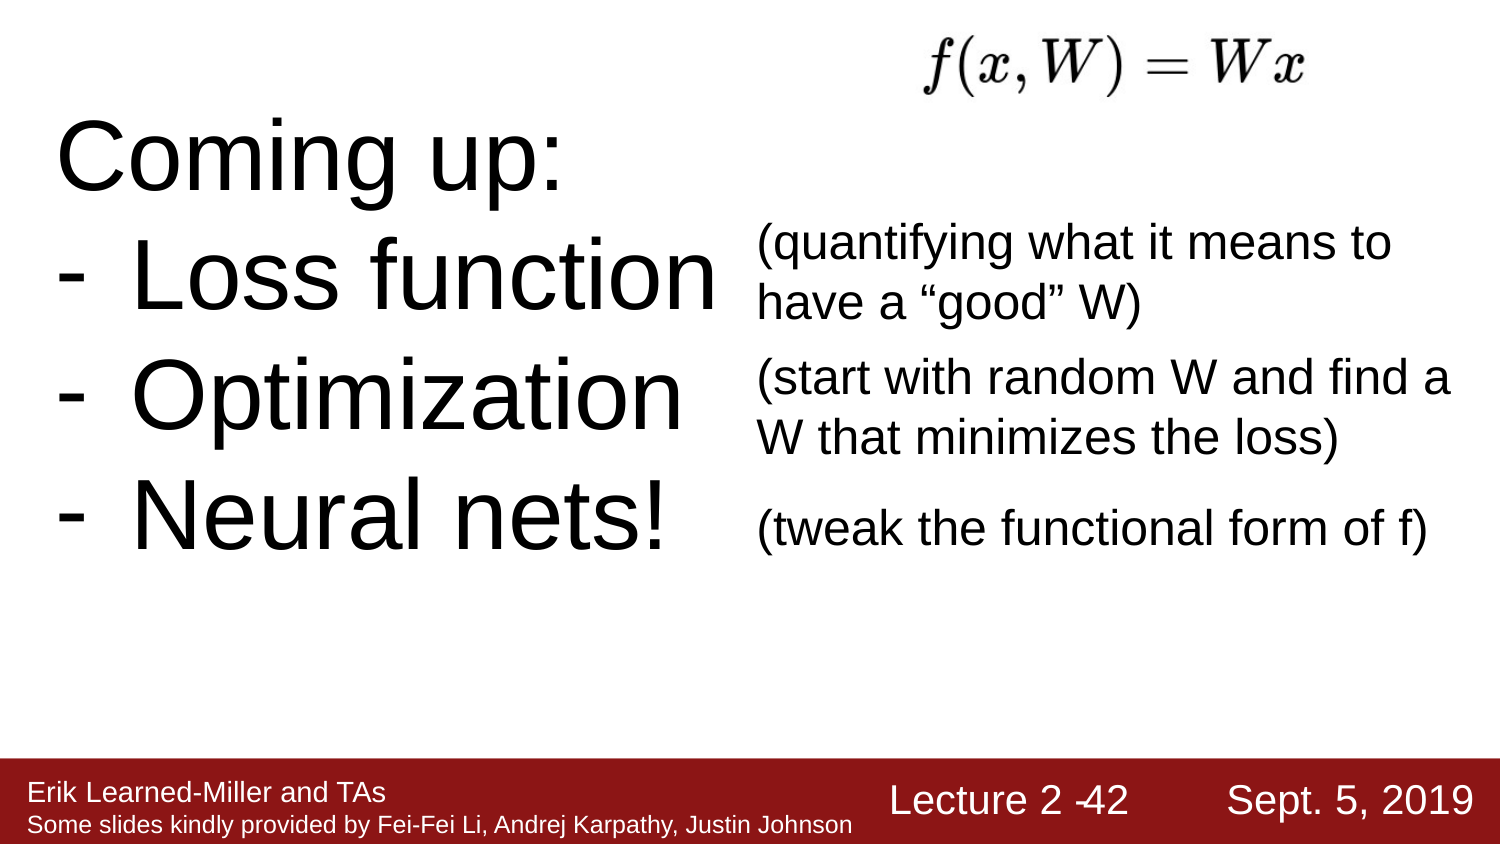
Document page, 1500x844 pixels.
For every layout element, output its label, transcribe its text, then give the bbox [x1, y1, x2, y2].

text_box (tweak the functional form of f) [741, 480, 1488, 554]
text_box (start with random W and find a W that minimizes the loss) [741, 329, 1488, 403]
text_box (quantifying what it means to have a “good” W) [741, 194, 1434, 268]
slide_number ‹#› [1054, 765, 1145, 831]
text_box Coming up: Loss function Optimization Neural nets! [40, 75, 1434, 729]
picture [915, 23, 1309, 107]
